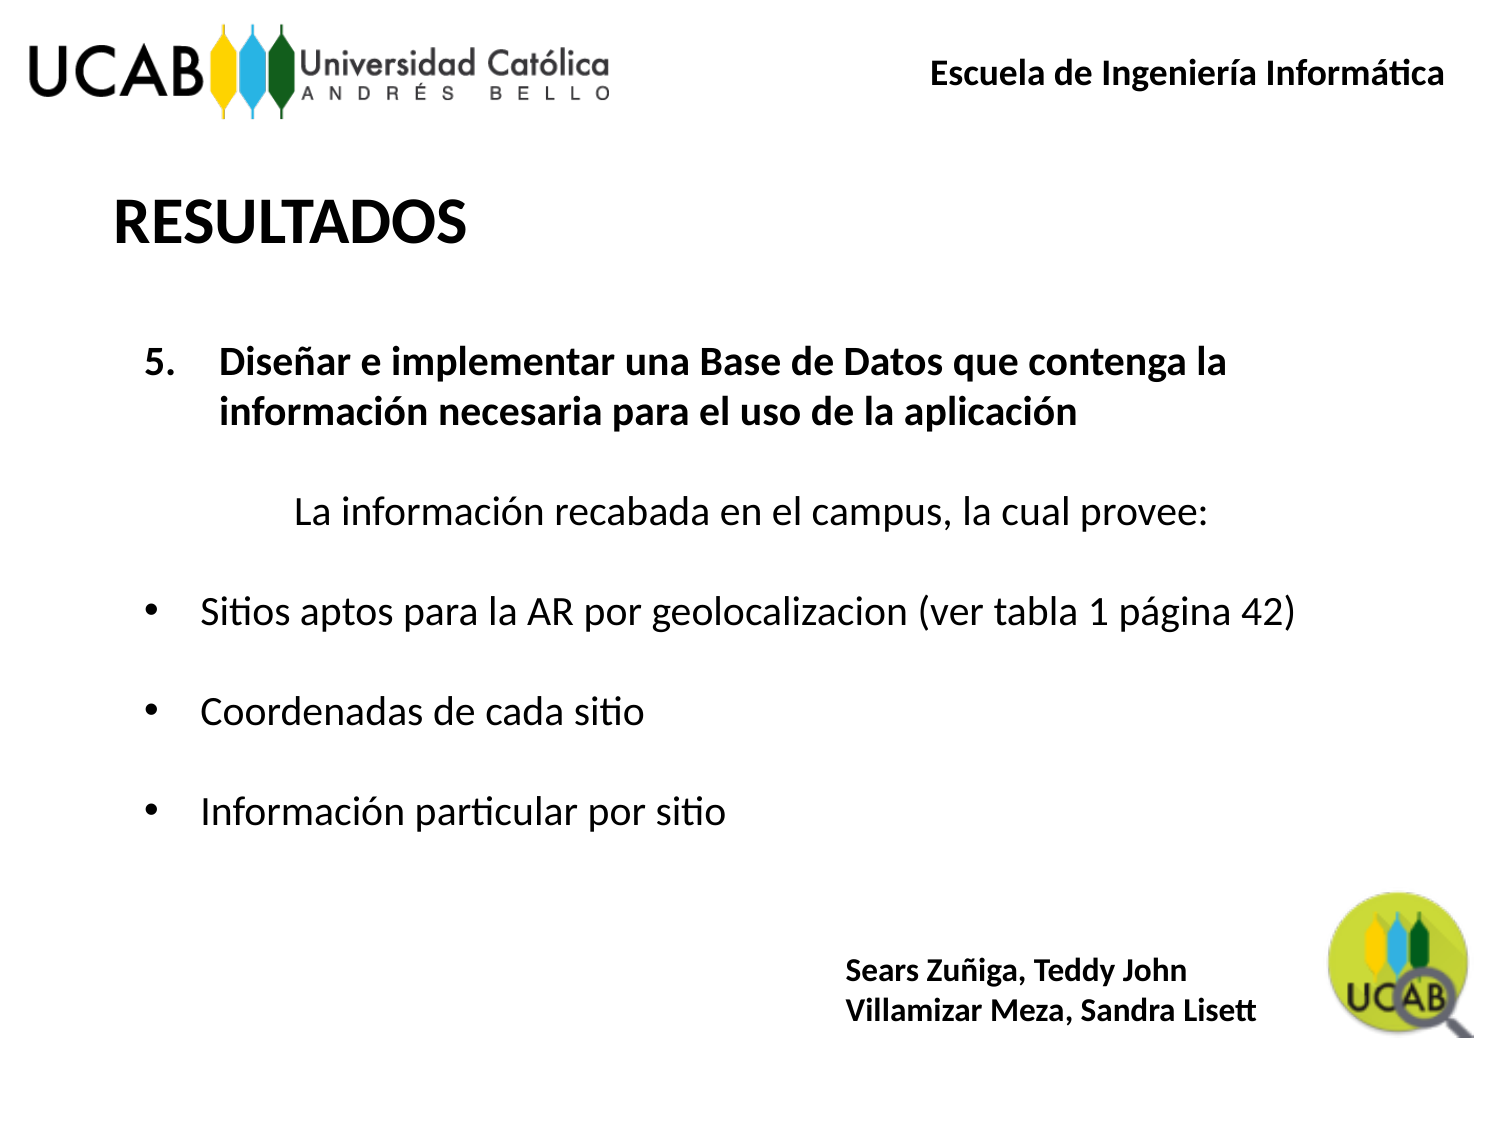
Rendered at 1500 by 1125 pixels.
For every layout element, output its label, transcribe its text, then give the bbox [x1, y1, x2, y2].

text_box Escuela de Ingeniería Informática [915, 40, 1461, 101]
text_box RESULTADOS [98, 169, 484, 265]
picture [1323, 887, 1474, 1038]
picture [0, 6, 631, 136]
text_box Diseñar e implementar una Base de Datos que contenga la información necesaria para el uso de la aplicación La información recabada en el campus, la cual provee: Sitios aptos para la AR por geolocalizacion (ver tabla 1 página 42) Coordenadas de cada sitio Información particular por sitio [129, 326, 1358, 892]
text_box Sears Zuñiga, Teddy John Villamizar Meza, Sandra Lisett [830, 940, 1318, 1036]
